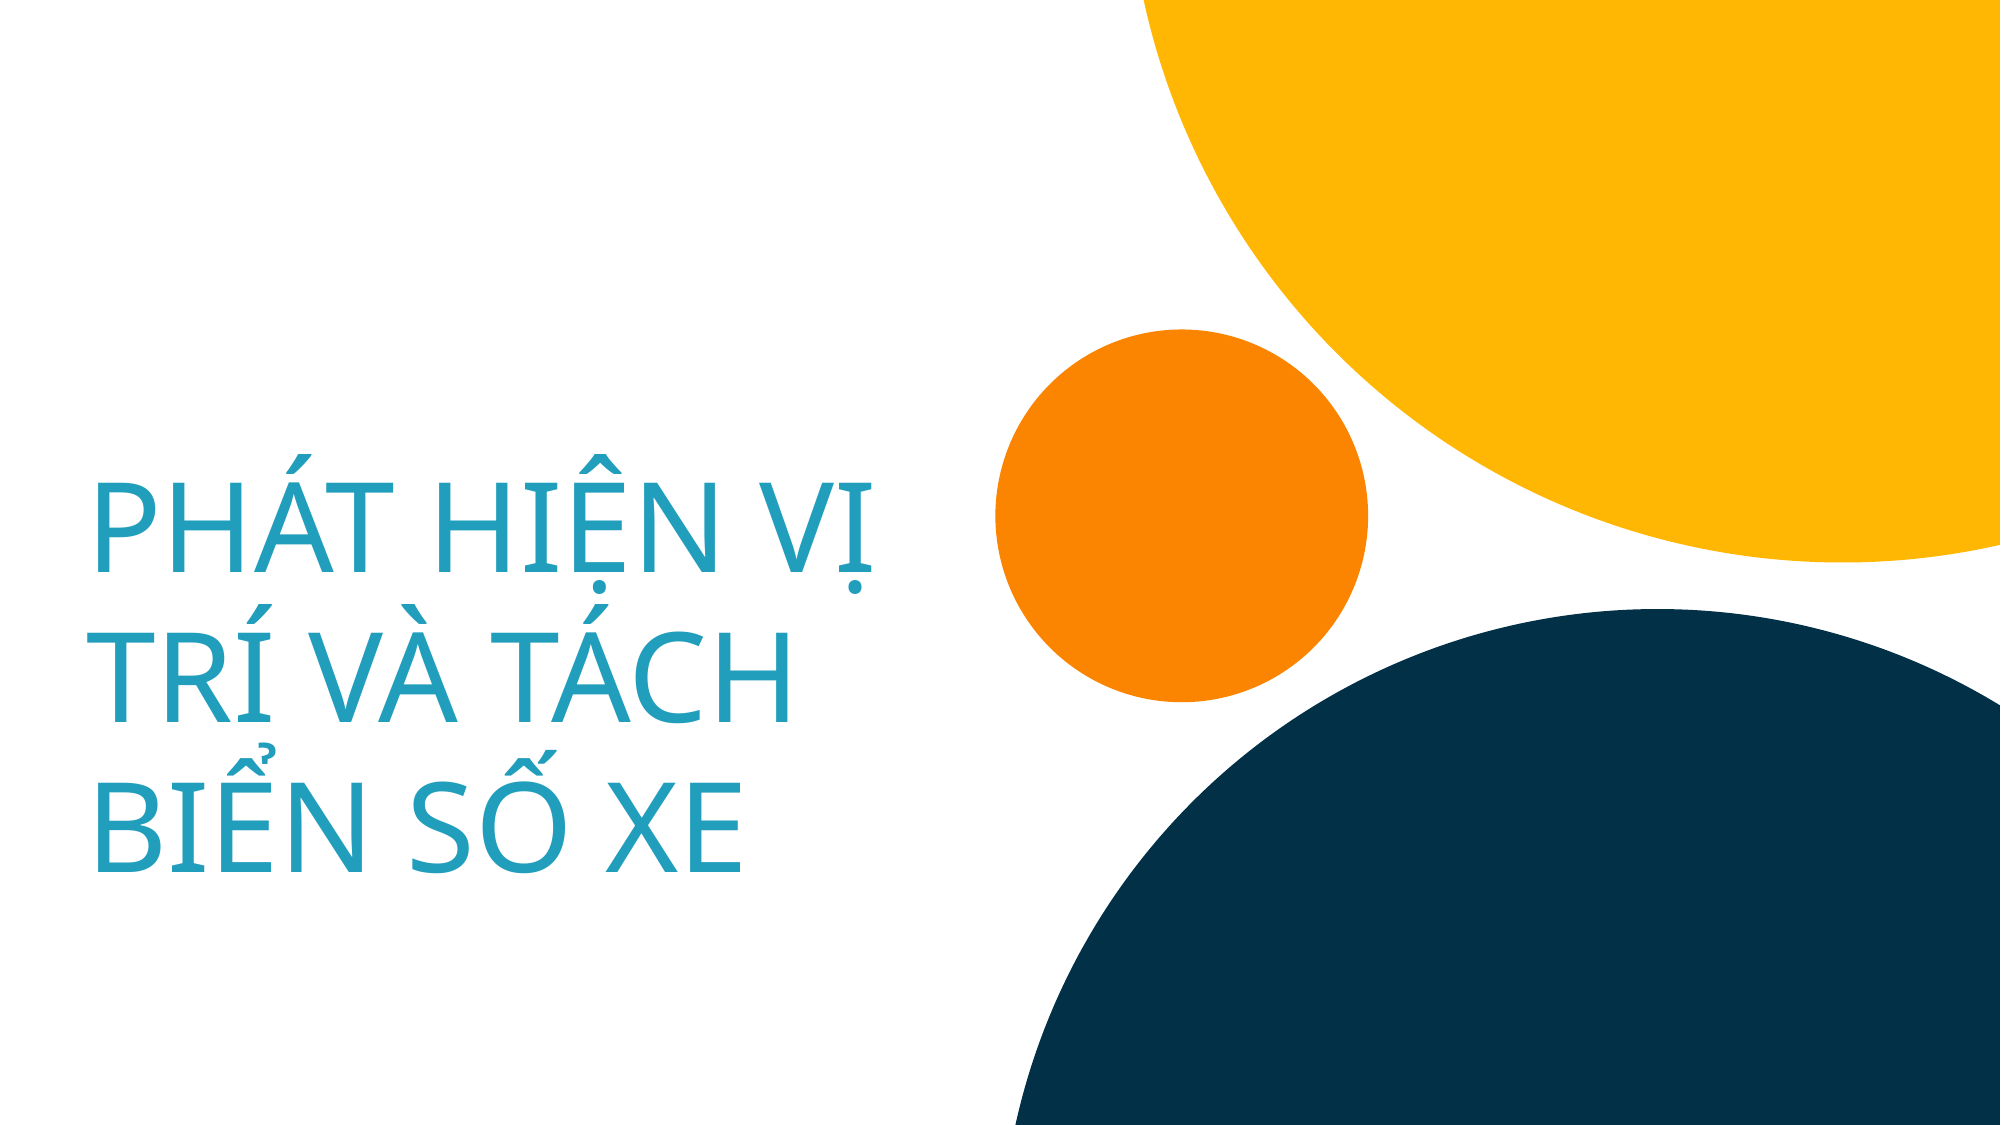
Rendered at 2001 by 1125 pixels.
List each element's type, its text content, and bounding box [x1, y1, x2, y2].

text_box [994, 328, 1370, 704]
text_box [1014, 608, 2000, 1125]
text_box PHÁT HIỆN VỊ TRÍ VÀ TÁCH BIỂN SỐ XE [71, 440, 976, 906]
text_box [1142, 0, 2000, 564]
